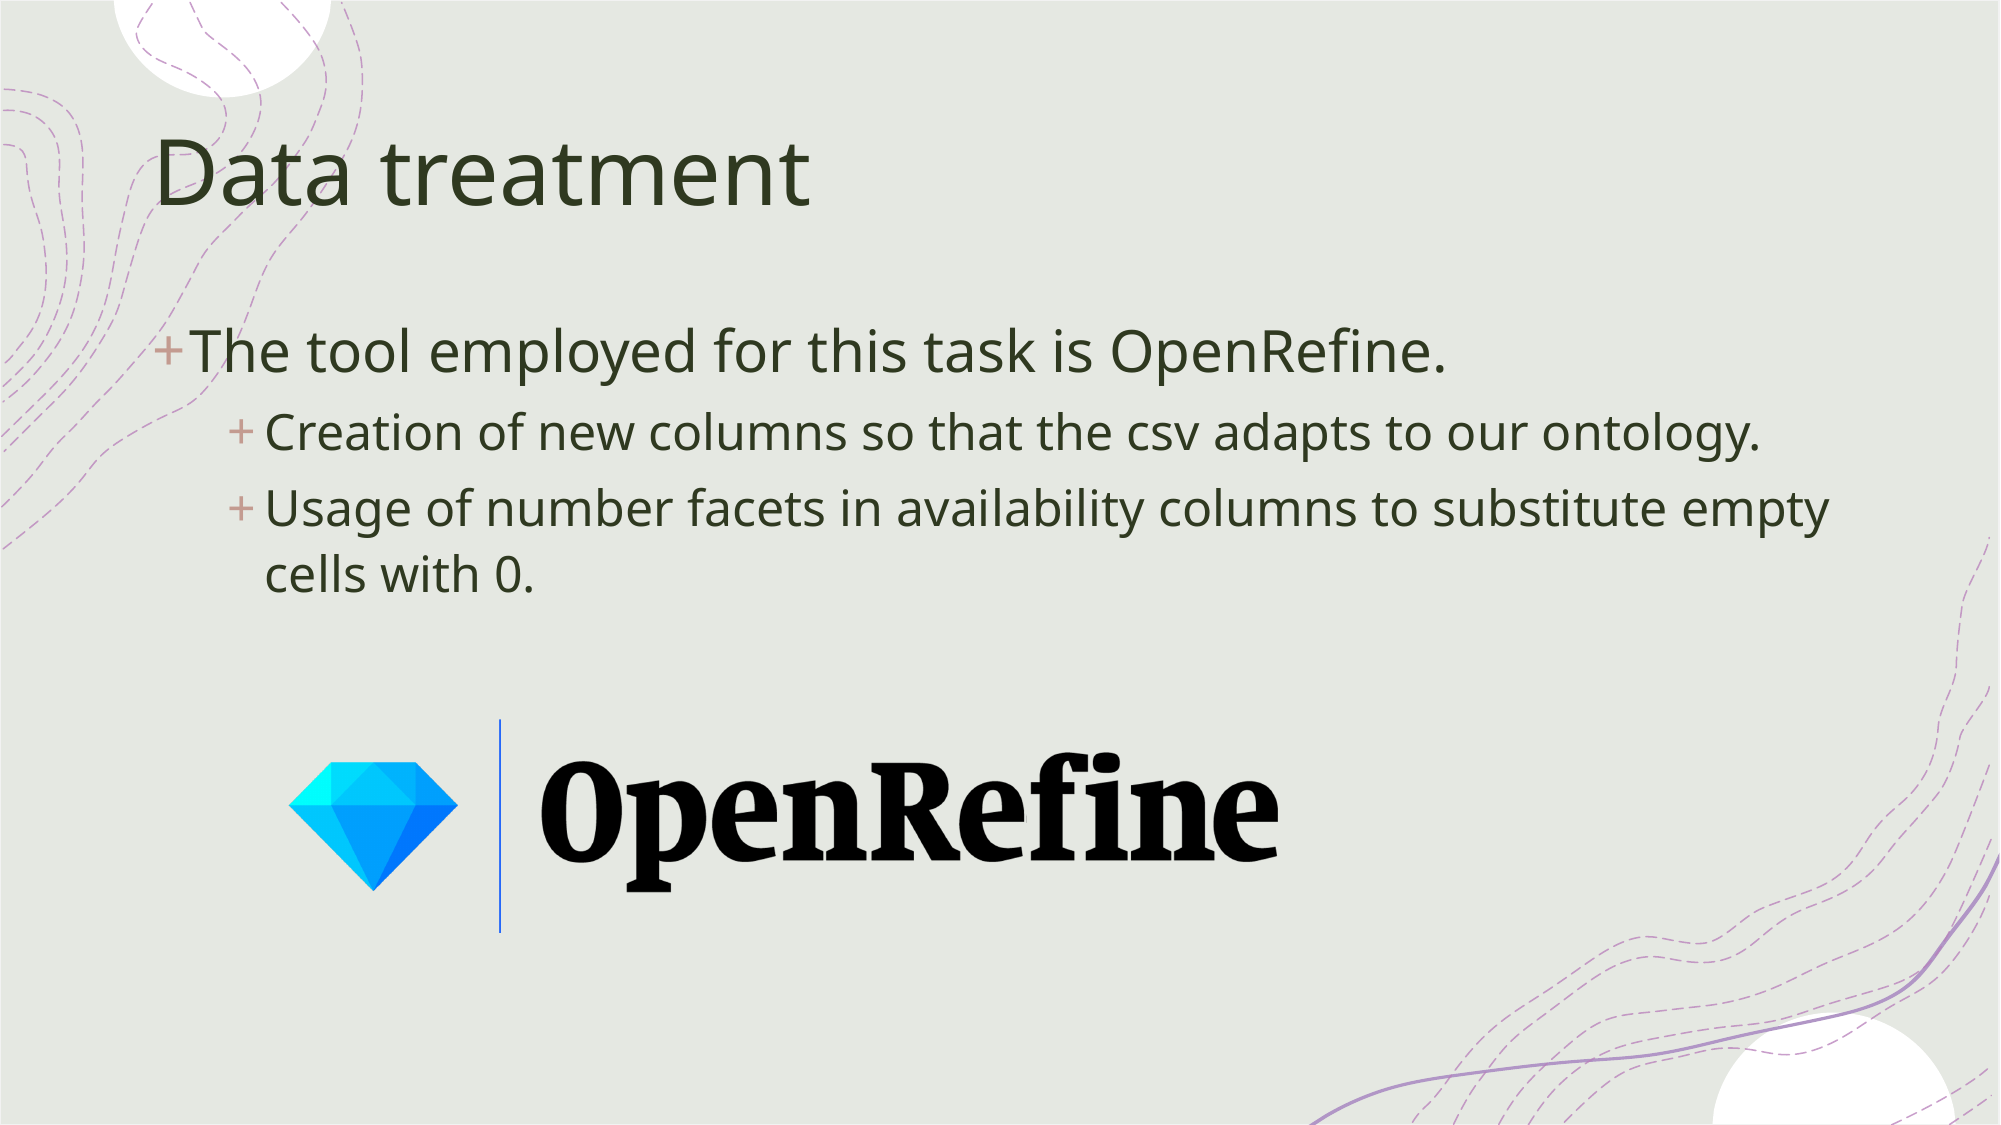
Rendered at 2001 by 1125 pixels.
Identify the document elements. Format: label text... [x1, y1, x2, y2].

title Data treatment [137, 59, 1863, 278]
list The tool employed for this task is OpenRefine. Creation of new columns so that the csv adapts to our ontology. Usage of number facets in availability columns to substitute empty cells with 0. [137, 299, 1863, 1014]
picture [276, 719, 1297, 933]
